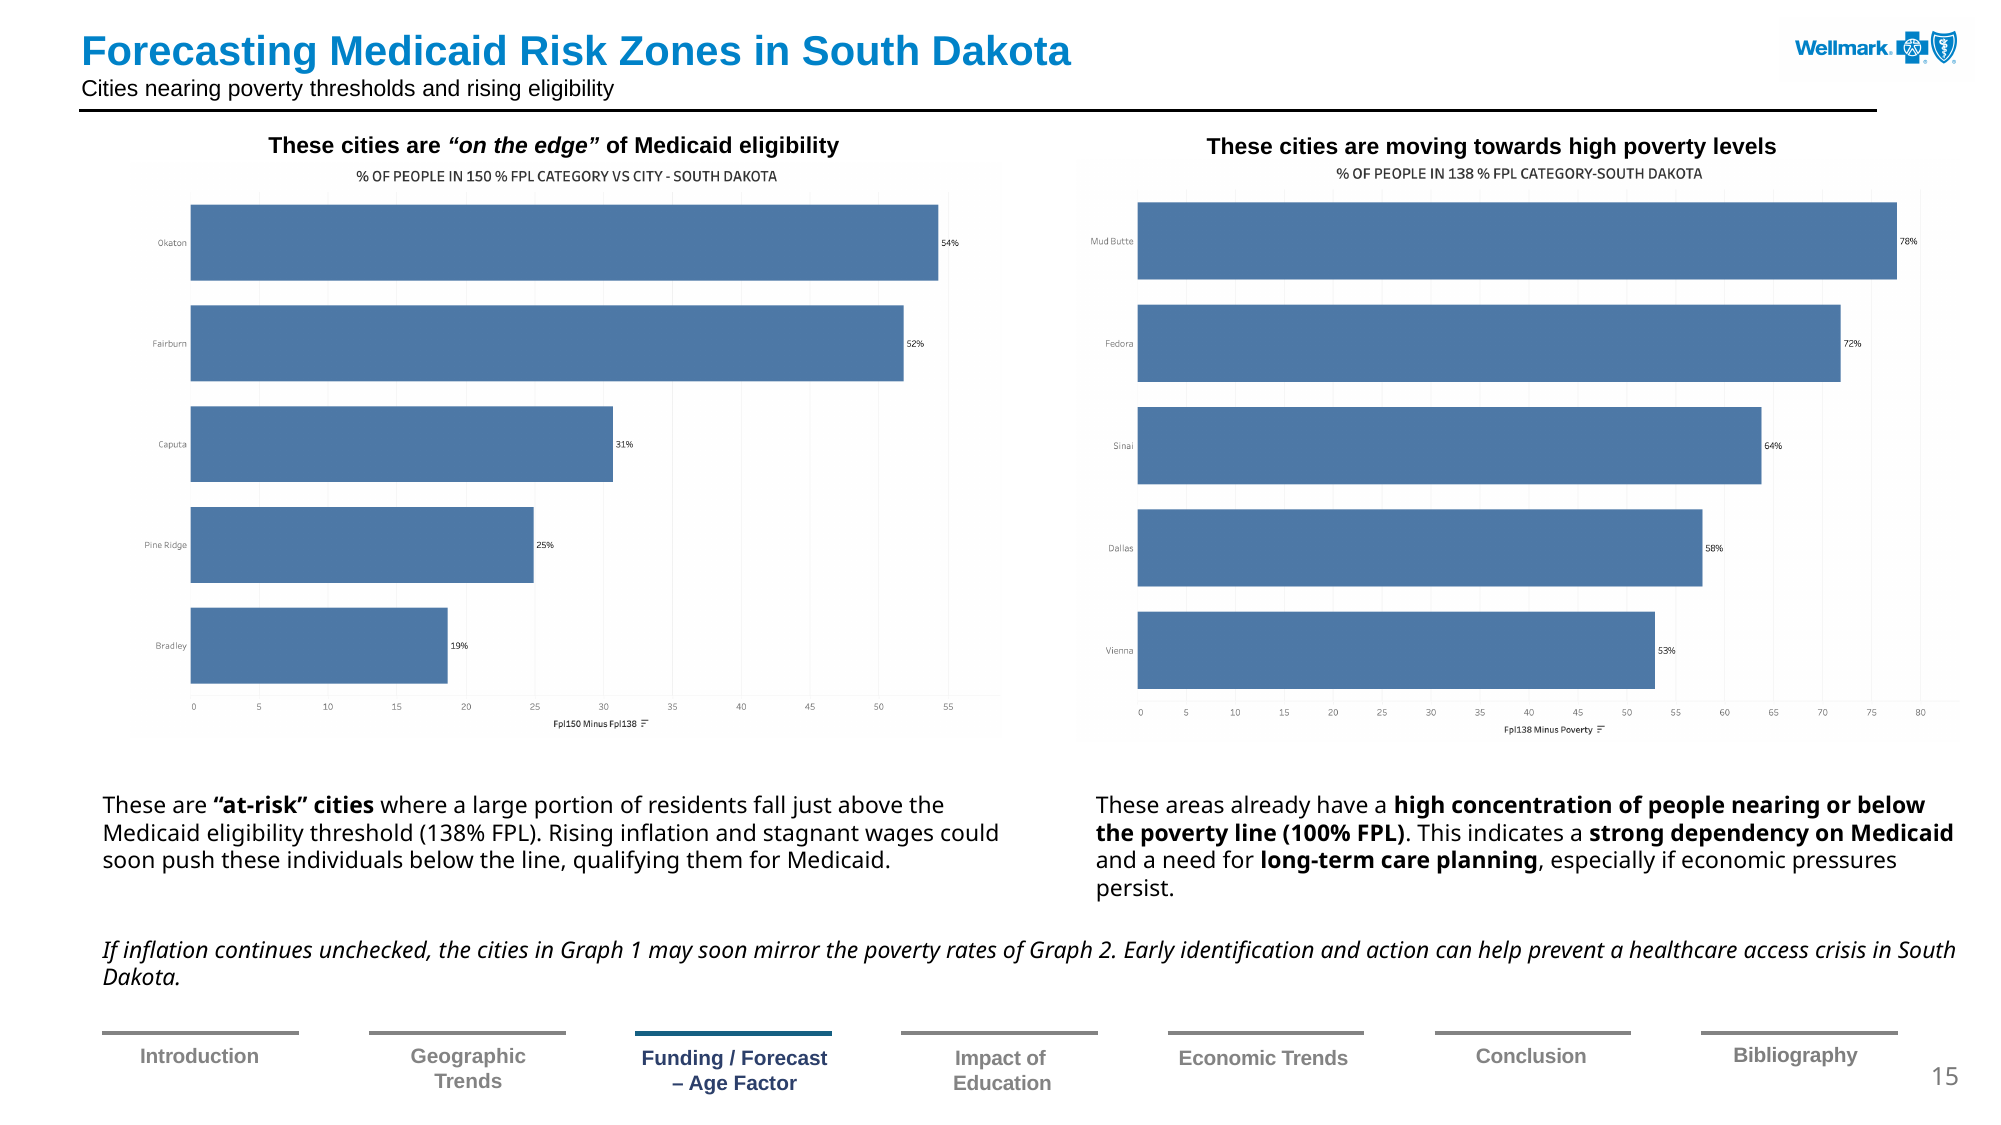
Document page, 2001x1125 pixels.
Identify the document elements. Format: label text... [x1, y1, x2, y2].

picture [1076, 159, 1961, 742]
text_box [101, 1032, 1899, 1096]
picture [129, 161, 1002, 739]
slide_number 15 [1524, 1047, 1975, 1107]
text_box These areas already have a high concentration of people nearing or below the poverty line (100% FPL). This indicates a strong dependency on Medicaid and a need for long-term care planning, especially if economic pressures persist. [1081, 783, 1986, 908]
text_box Forecasting Medicaid Risk Zones in South Dakota Cities nearing poverty thresholds and rising eligibility [79, 18, 1695, 102]
picture [1778, 17, 1975, 83]
text_box If inflation continues unchecked, the cities in Graph 1 may soon mirror the poverty rates of Graph 2. Early identification and action can help prevent a healthcare access crisis in South Dakota. [87, 927, 2000, 998]
text_box These cities are “on the edge” of Medicaid eligibility [253, 122, 878, 161]
text_box These cities are moving towards high poverty levels [1191, 123, 1817, 159]
text_box These are “at-risk” cities where a large portion of residents fall just above the Medicaid eligibility threshold (138% FPL). Rising inflation and stagnant wages could soon push these individuals below the line, qualifying them for Medicaid. [87, 783, 1048, 881]
